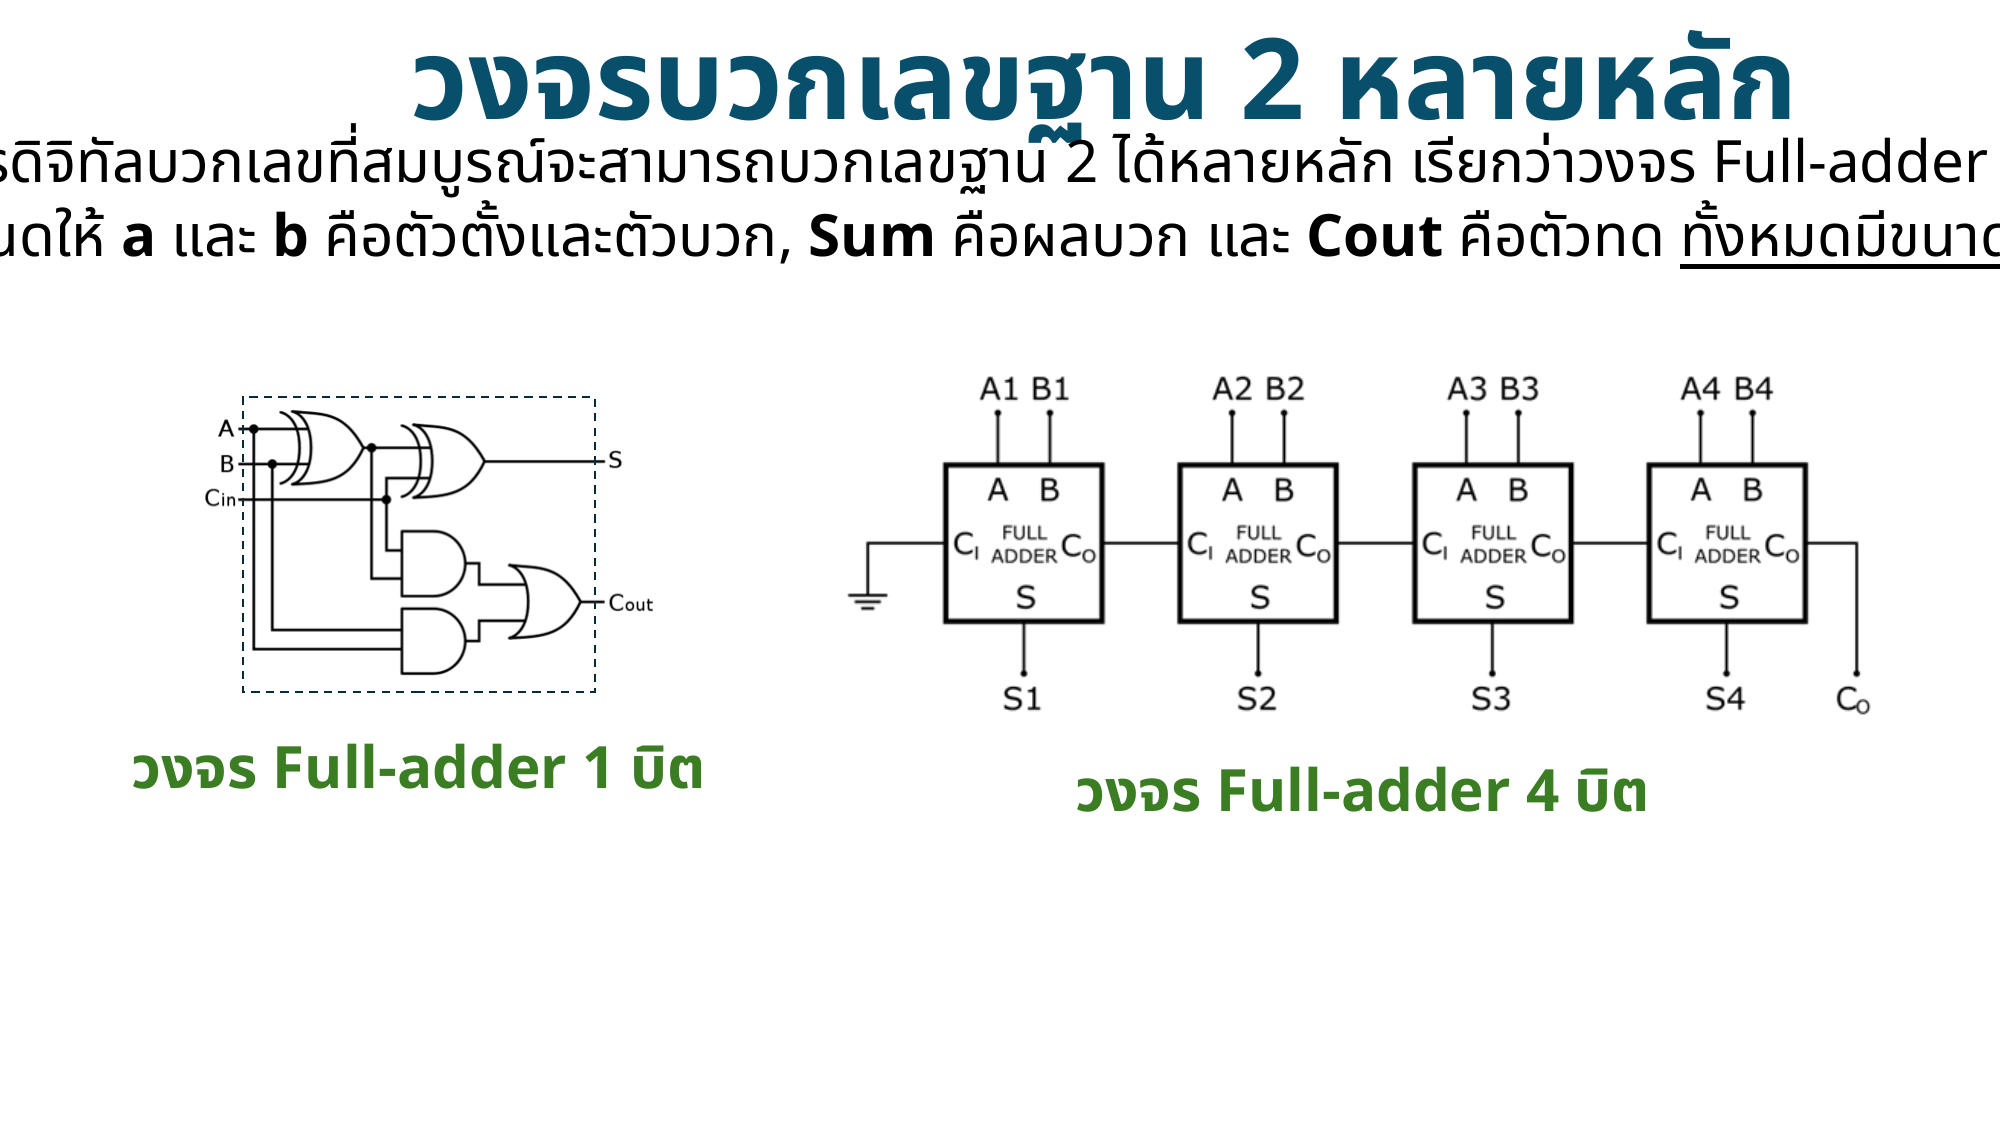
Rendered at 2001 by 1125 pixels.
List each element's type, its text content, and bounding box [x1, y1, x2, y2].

text_box วงจรดิจิทัลบวกเลขที่สมบูรณ์จะสามารถบวกเลขฐาน 2 ได้หลายหลัก เรียกว่าวงจร Full-adder กำหนดให้ a และ b คือตัวตั้งและตัวบวก, Sum คือผลบวก และ Cout คือตัวทด ทั้งหมดมีขนาด 1 bit [0, 133, 2000, 274]
text_box วงจร Full-adder 1 บิต [116, 722, 721, 808]
text_box วงจร Full-adder 4 บิต [1060, 745, 1665, 831]
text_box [197, 396, 663, 693]
text_box วงจรบวกเลขฐาน 2 หลายหลัก [396, 0, 1814, 133]
picture [841, 348, 1884, 739]
